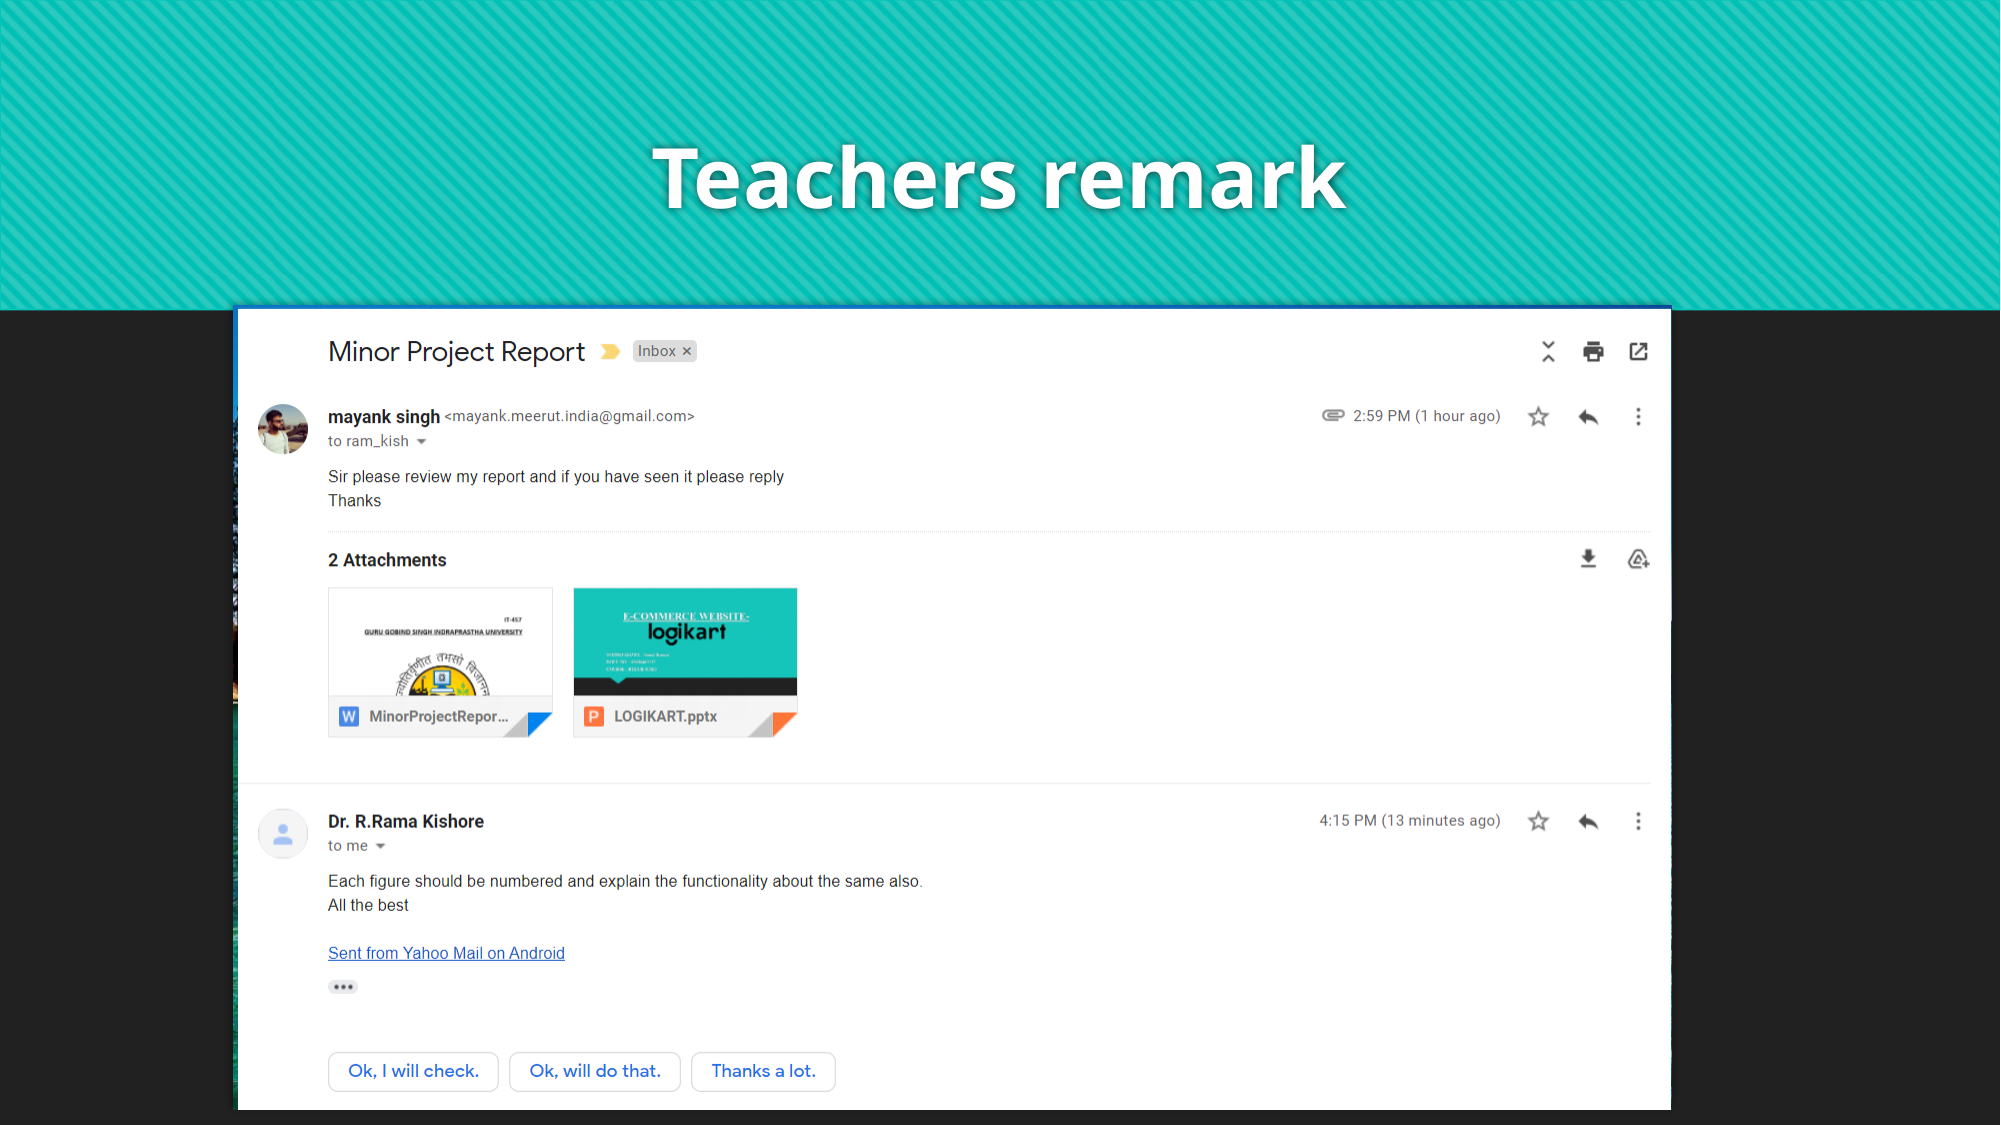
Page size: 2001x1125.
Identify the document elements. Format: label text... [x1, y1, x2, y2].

title Teachers remark [132, 73, 1868, 233]
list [232, 305, 1673, 1110]
